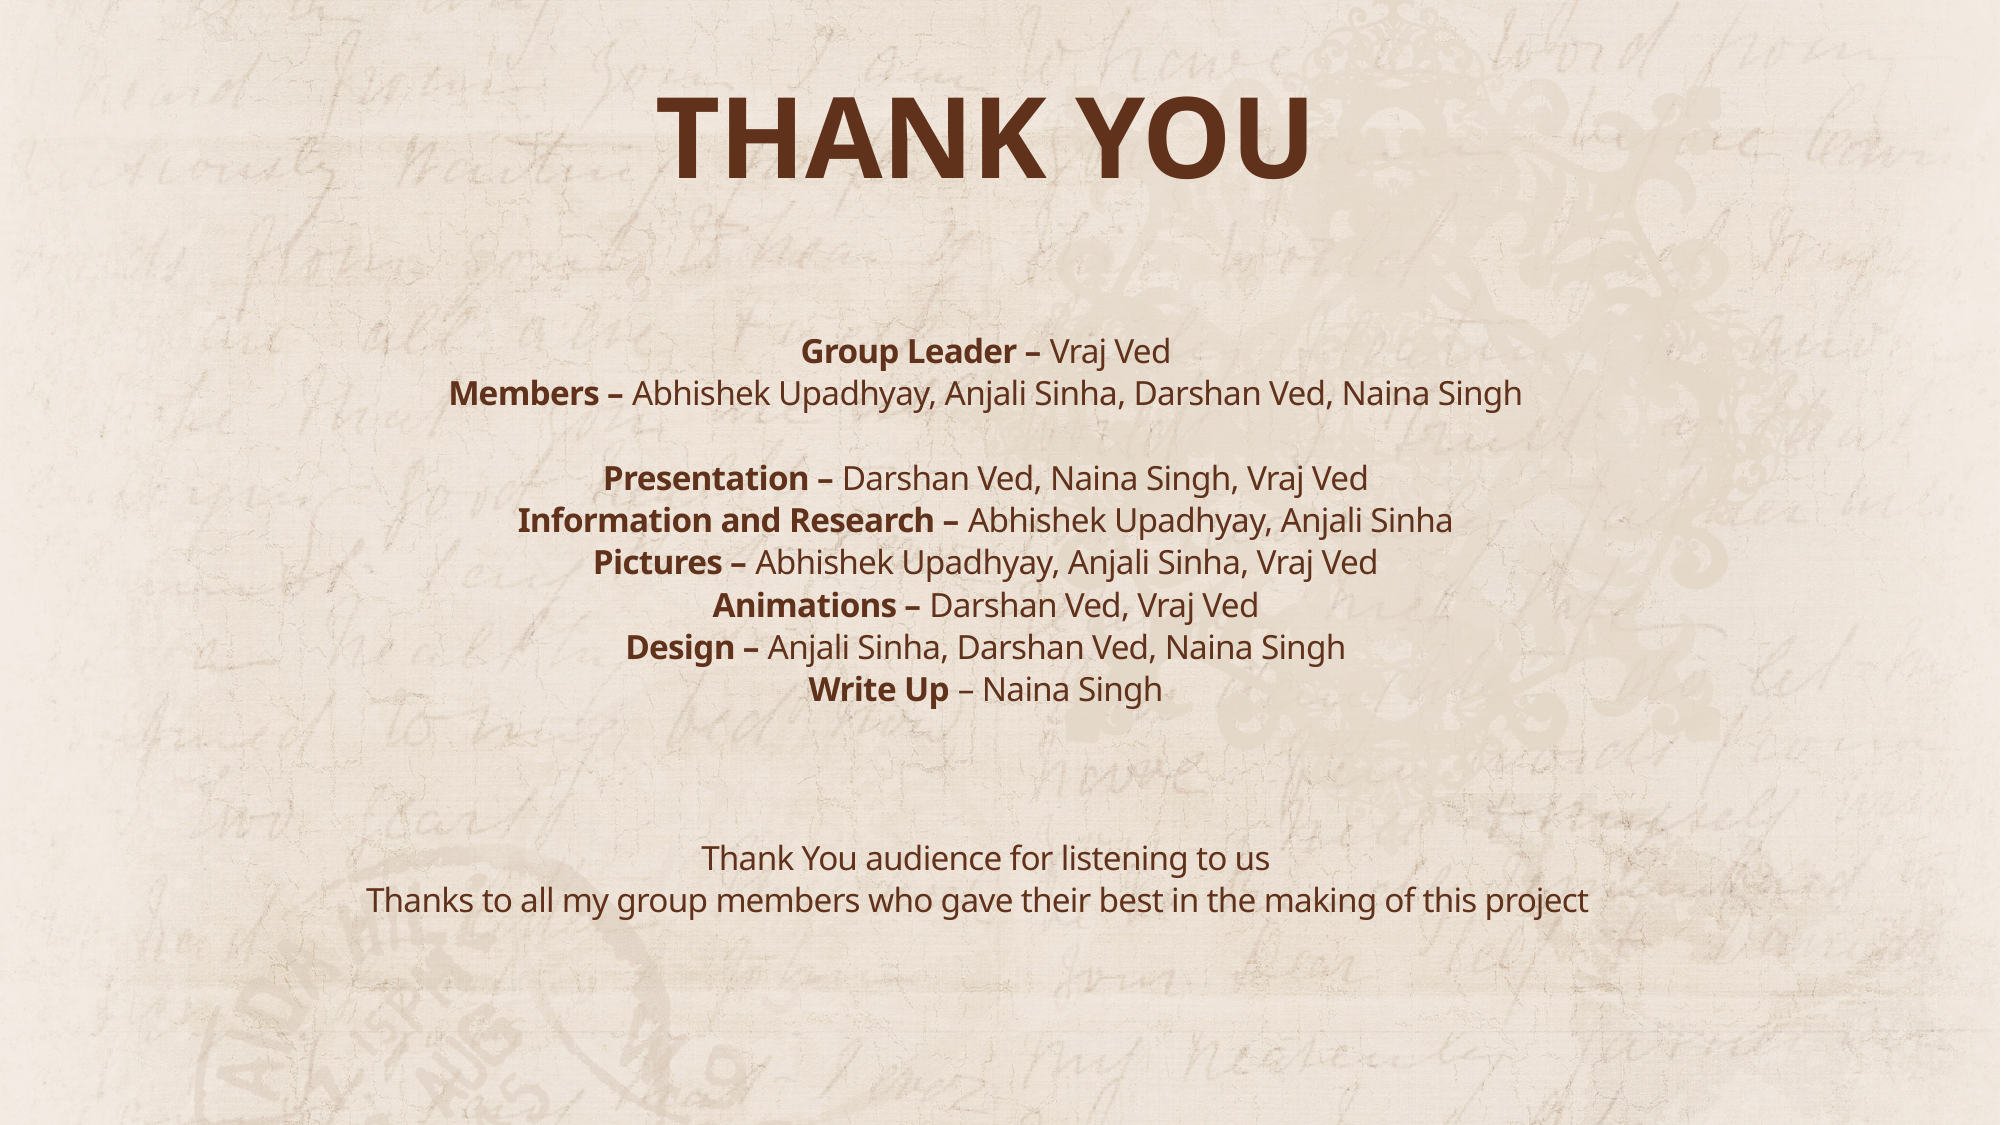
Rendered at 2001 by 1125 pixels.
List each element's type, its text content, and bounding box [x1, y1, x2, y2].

text_box [0, 0, 2000, 1125]
text_box THANK YOU Group Leader – Vraj Ved Members – Abhishek Upadhyay, Anjali Sinha, Darshan Ved, Naina Singh Presentation – Darshan Ved, Naina Singh, Vraj Ved Information and Research – Abhishek Upadhyay, Anjali Sinha Pictures – Abhishek Upadhyay, Anjali Sinha, Vraj Ved Animations – Darshan Ved, Vraj Ved Design – Anjali Sinha, Darshan Ved, Naina Singh Write Up – Naina Singh Thank You audience for listening to us Thanks to all my group members who gave their best in the making of this project [365, 32, 1607, 1125]
